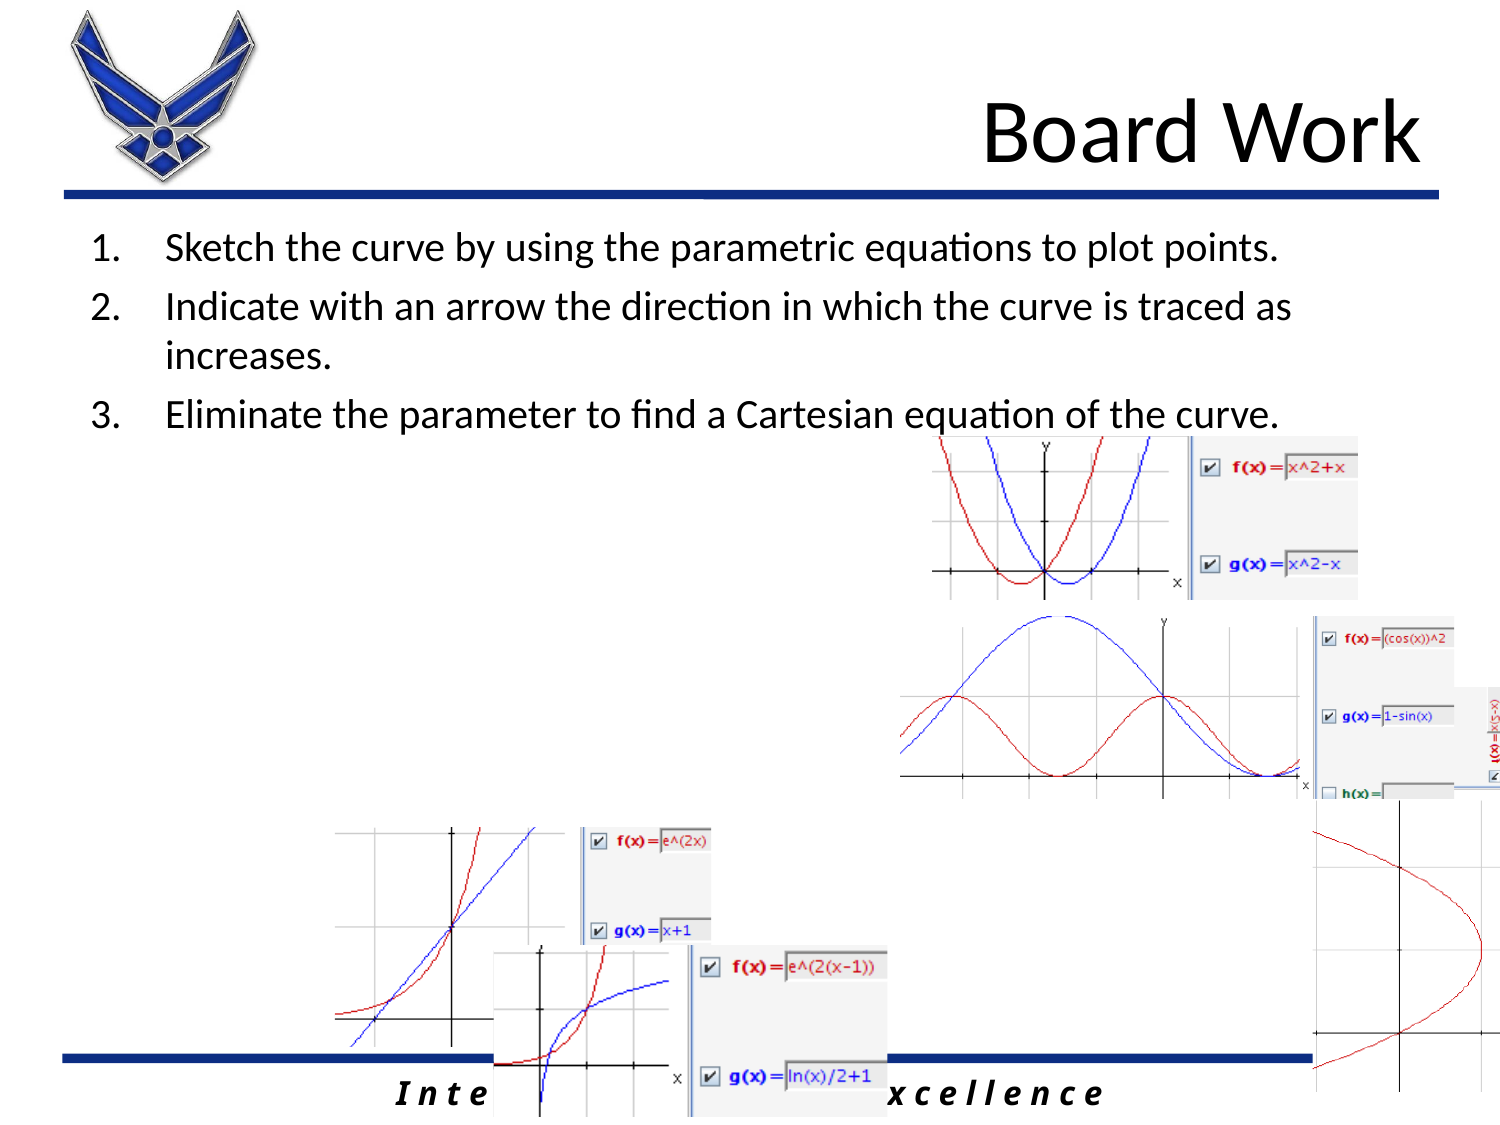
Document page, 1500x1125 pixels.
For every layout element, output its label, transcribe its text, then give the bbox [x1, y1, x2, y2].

picture [899, 615, 1500, 1092]
title Board Work [280, 32, 1439, 220]
picture [334, 827, 888, 1117]
picture [931, 436, 1359, 601]
picture [65, 5, 261, 188]
